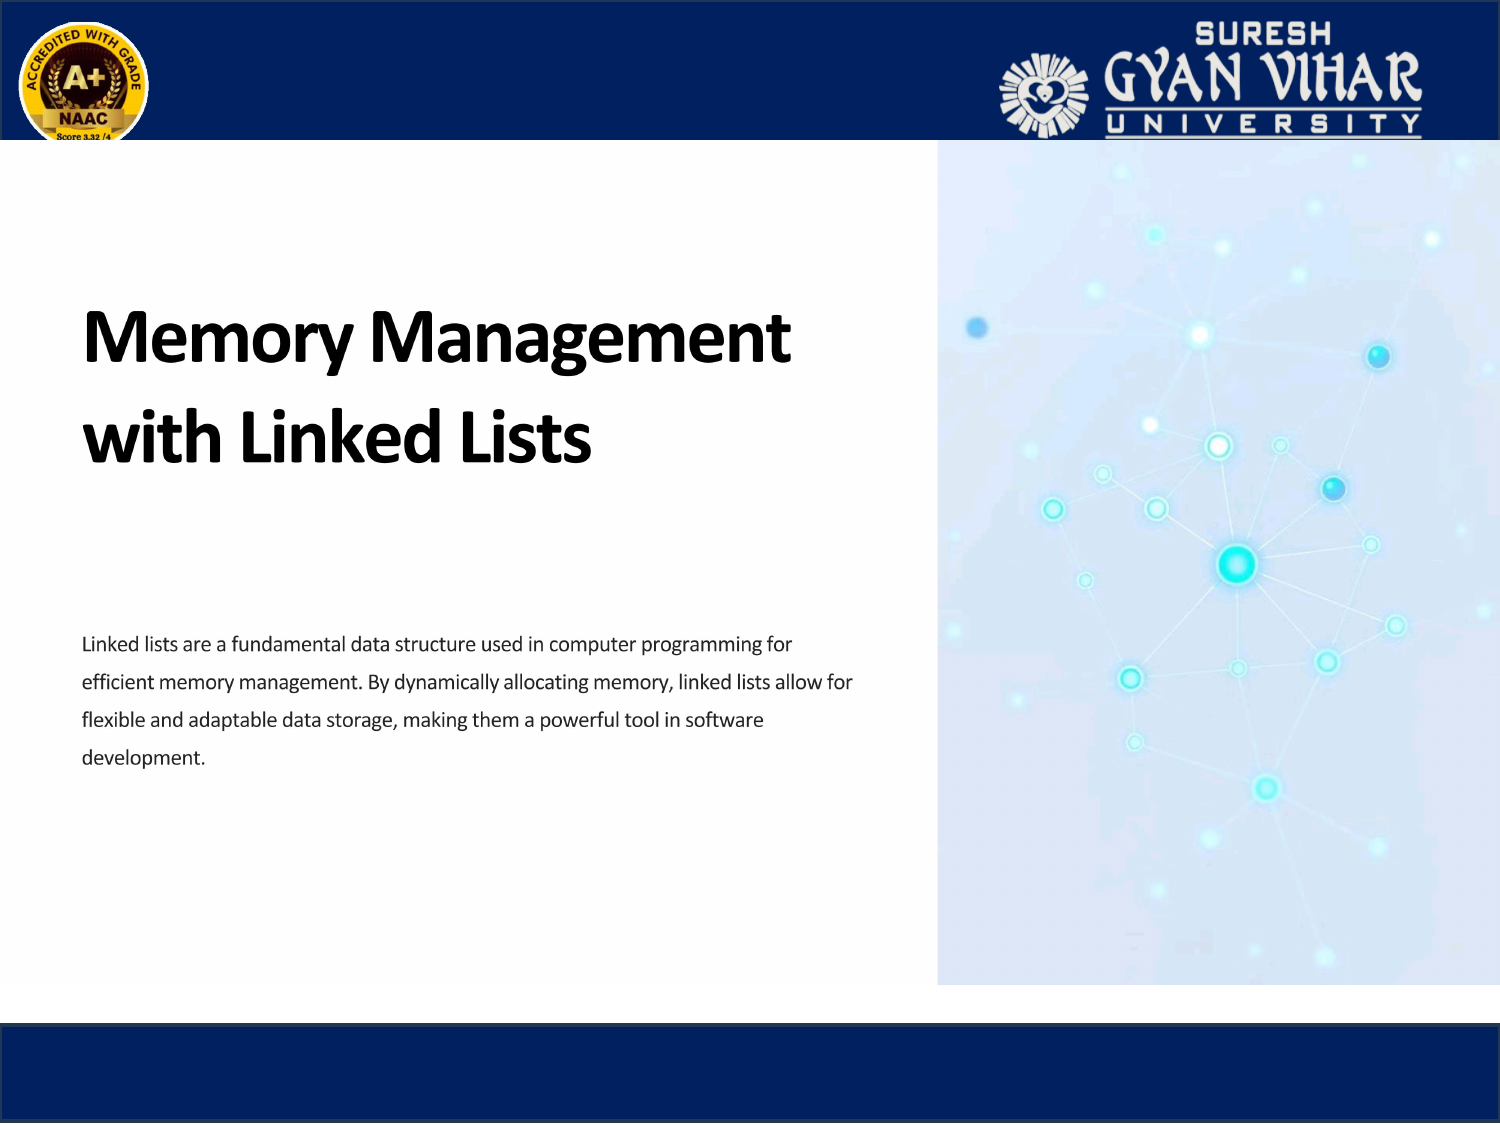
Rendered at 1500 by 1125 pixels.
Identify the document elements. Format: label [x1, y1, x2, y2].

picture [0, 22, 1500, 985]
